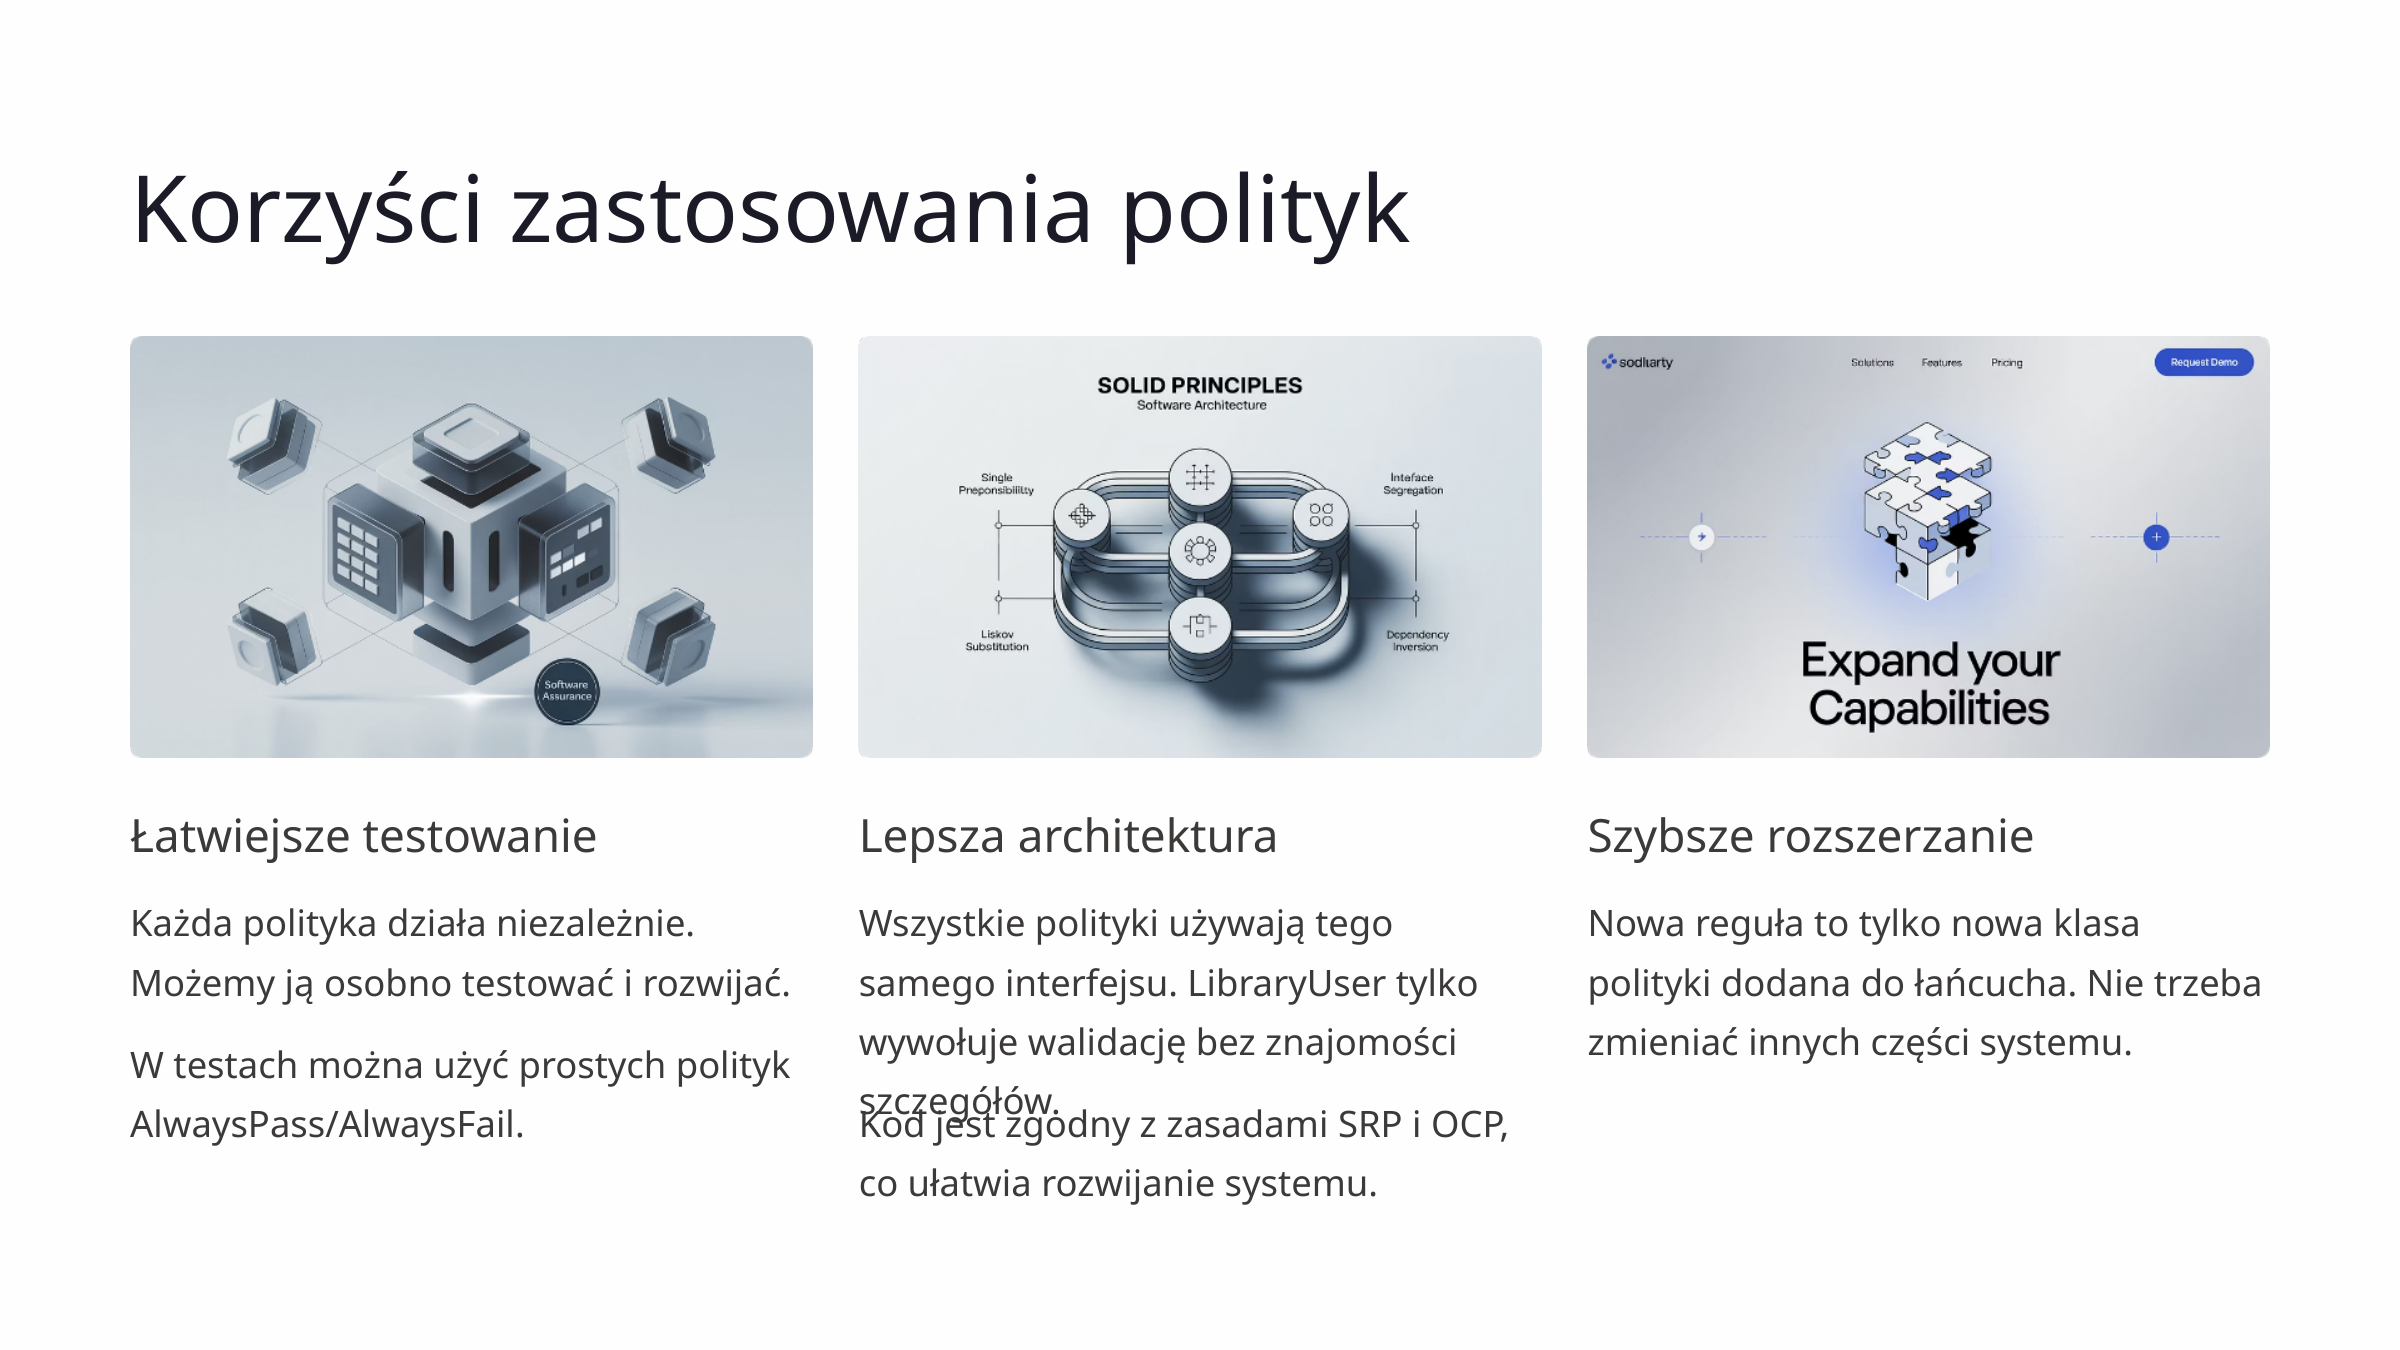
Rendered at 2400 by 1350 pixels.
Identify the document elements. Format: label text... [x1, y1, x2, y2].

picture [130, 336, 813, 758]
text_box Kod jest zgodny z zasadami SRP i OCP, co ułatwia rozwijanie systemu. [858, 1085, 1541, 1205]
text_box Szybsze rozszerzanie [1587, 804, 2053, 863]
text_box Wszystkie polityki używają tego samego interfejsu. LibraryUser tylko wywołuje walidację bez znajomości szczegółów. [858, 884, 1541, 1064]
picture [858, 336, 1542, 758]
picture [1587, 336, 2270, 758]
text_box W testach można użyć prostych polityk AlwaysPass/AlwaysFail. [130, 1025, 813, 1145]
text_box Każda polityka działa niezależnie. Możemy ją osobno testować i rozwijać. [130, 884, 813, 1004]
text_box Lepsza architektura [858, 804, 1324, 863]
text_box Łatwiejsze testowanie [130, 804, 602, 863]
text_box Korzyści zastosowania polityk [130, 145, 1399, 262]
text_box Nowa reguła to tylko nowa klasa polityki dodana do łańcucha. Nie trzeba zmieniać innych części systemu. [1587, 884, 2270, 1064]
